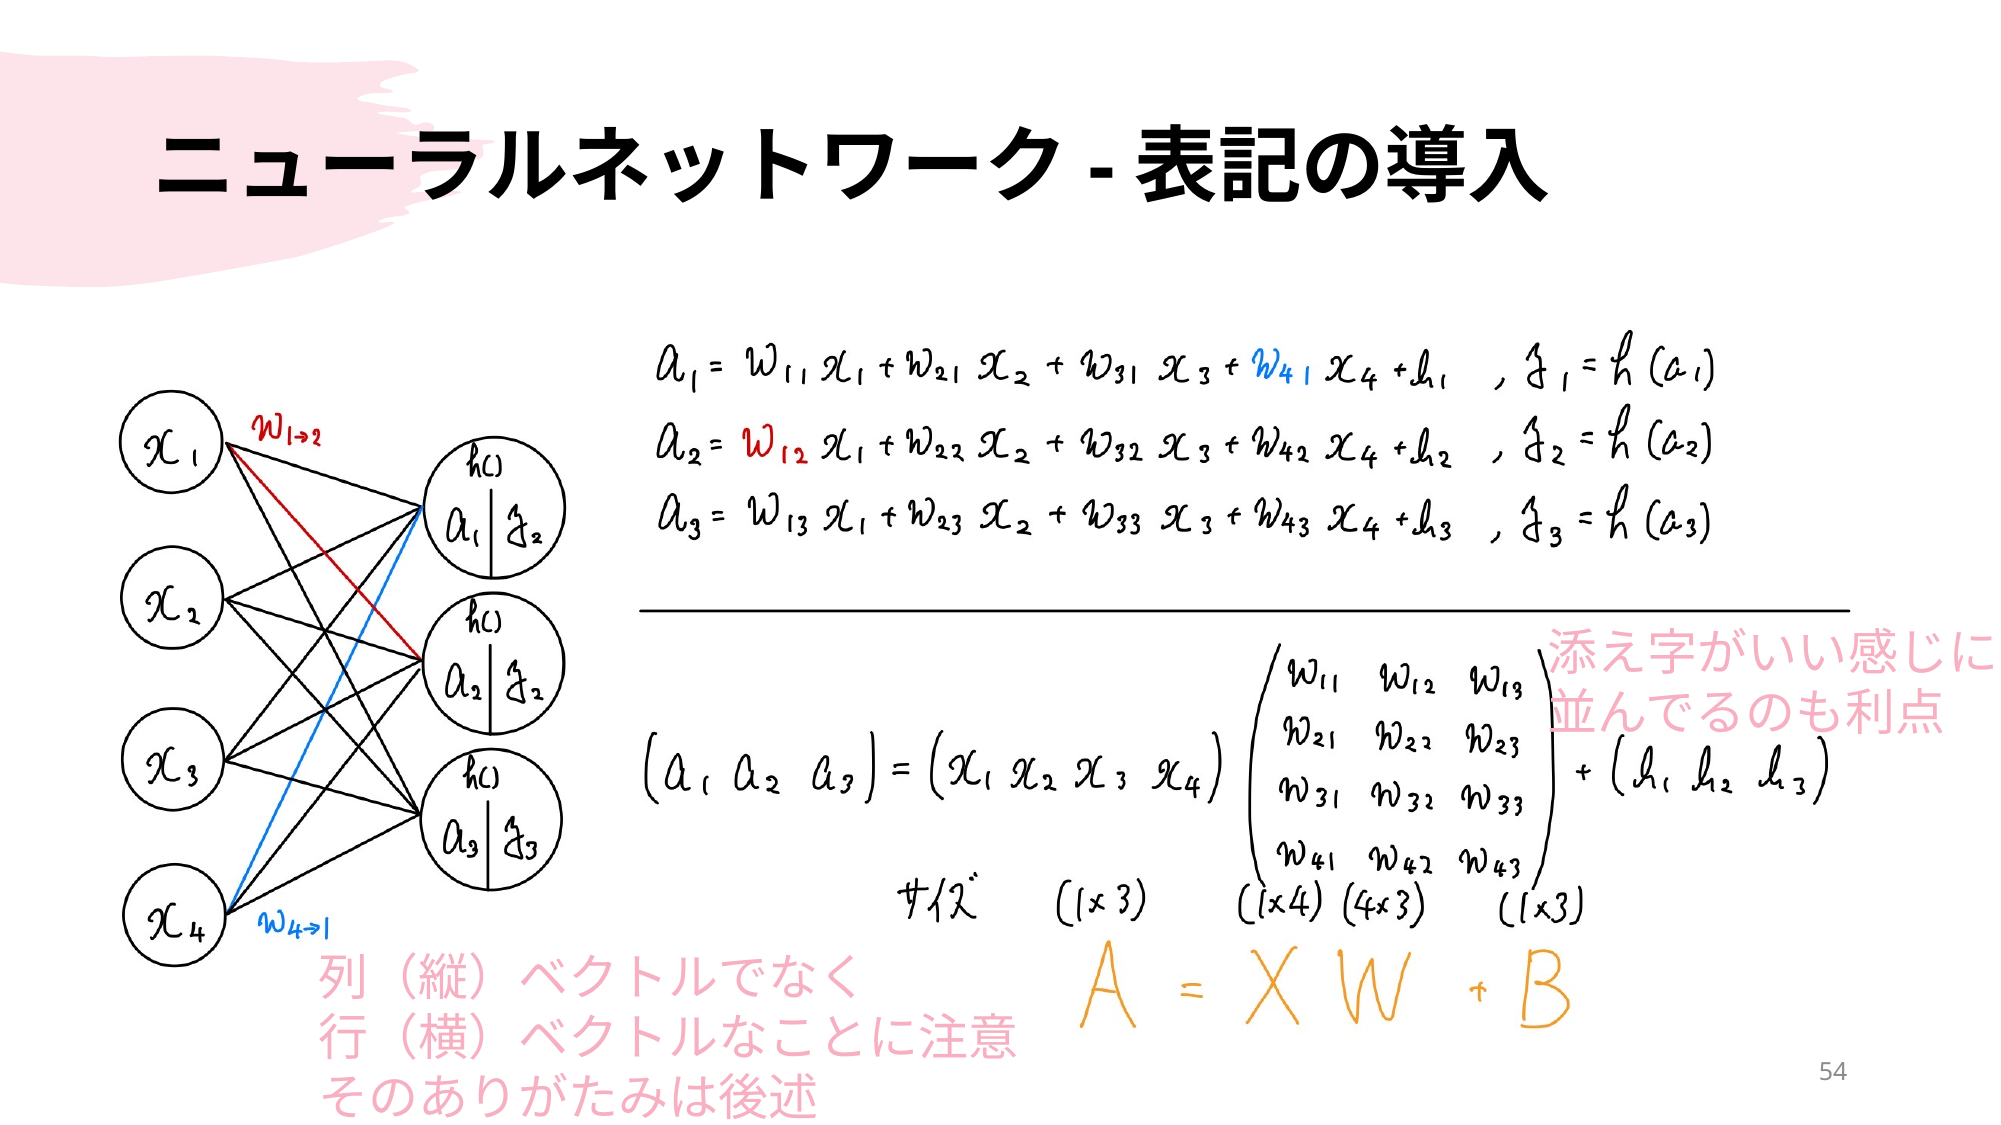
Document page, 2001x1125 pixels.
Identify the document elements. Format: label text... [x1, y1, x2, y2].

title ニューラルネットワーク-表記の導入 [137, 59, 1892, 278]
text_box 添え字がいい感じに 並んでるのも利点 [1892, 620, 2000, 741]
picture [77, 291, 1892, 1053]
slide_number 54 [1412, 1053, 1863, 1103]
text_box 列（縦）ベクトルでなく 行（横）ベクトルなことに注意 そのありがたみは後述 [318, 1053, 1040, 1125]
